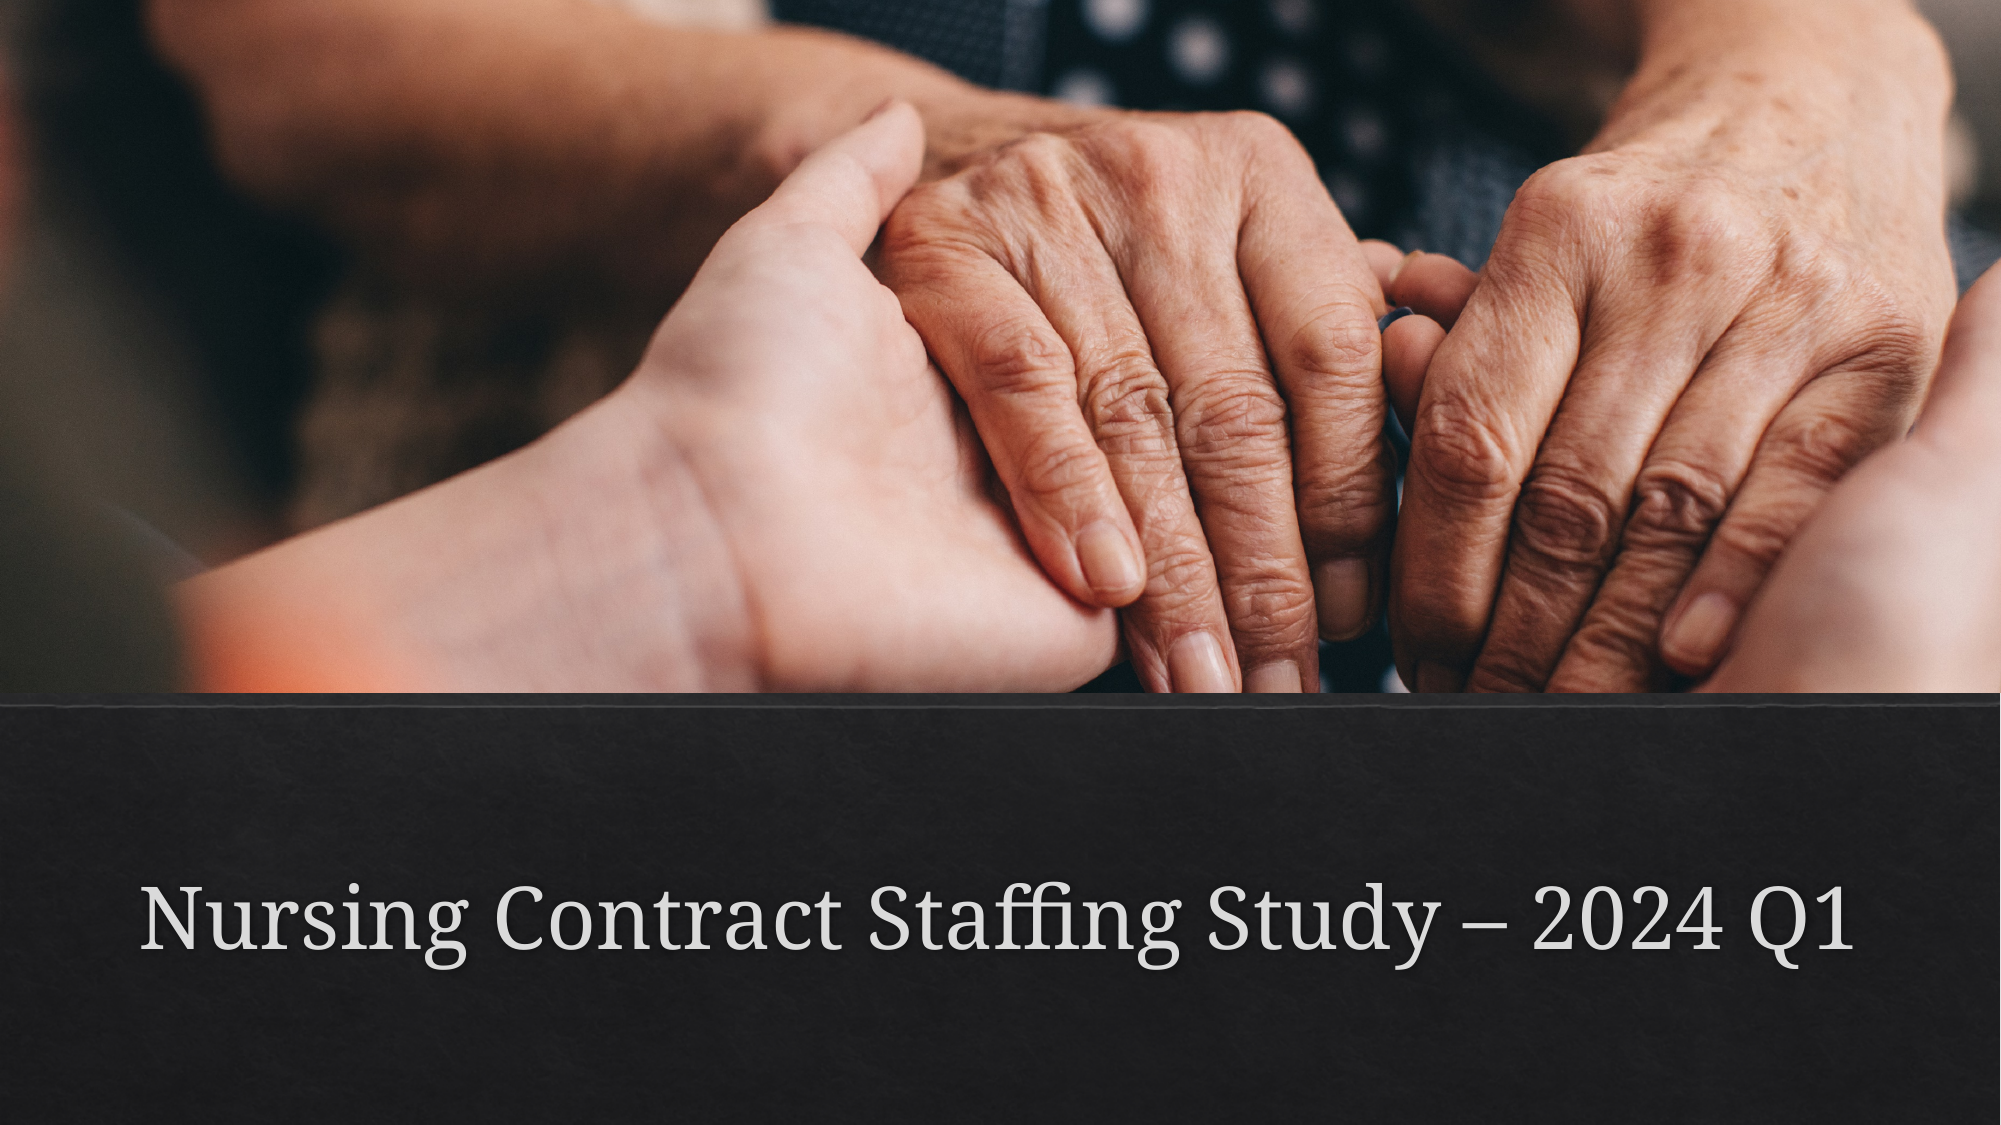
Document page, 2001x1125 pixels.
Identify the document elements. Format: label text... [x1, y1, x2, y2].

title Nursing Contract Staffing Study – 2024 Q1 [68, 832, 1932, 975]
picture [0, 0, 2001, 710]
